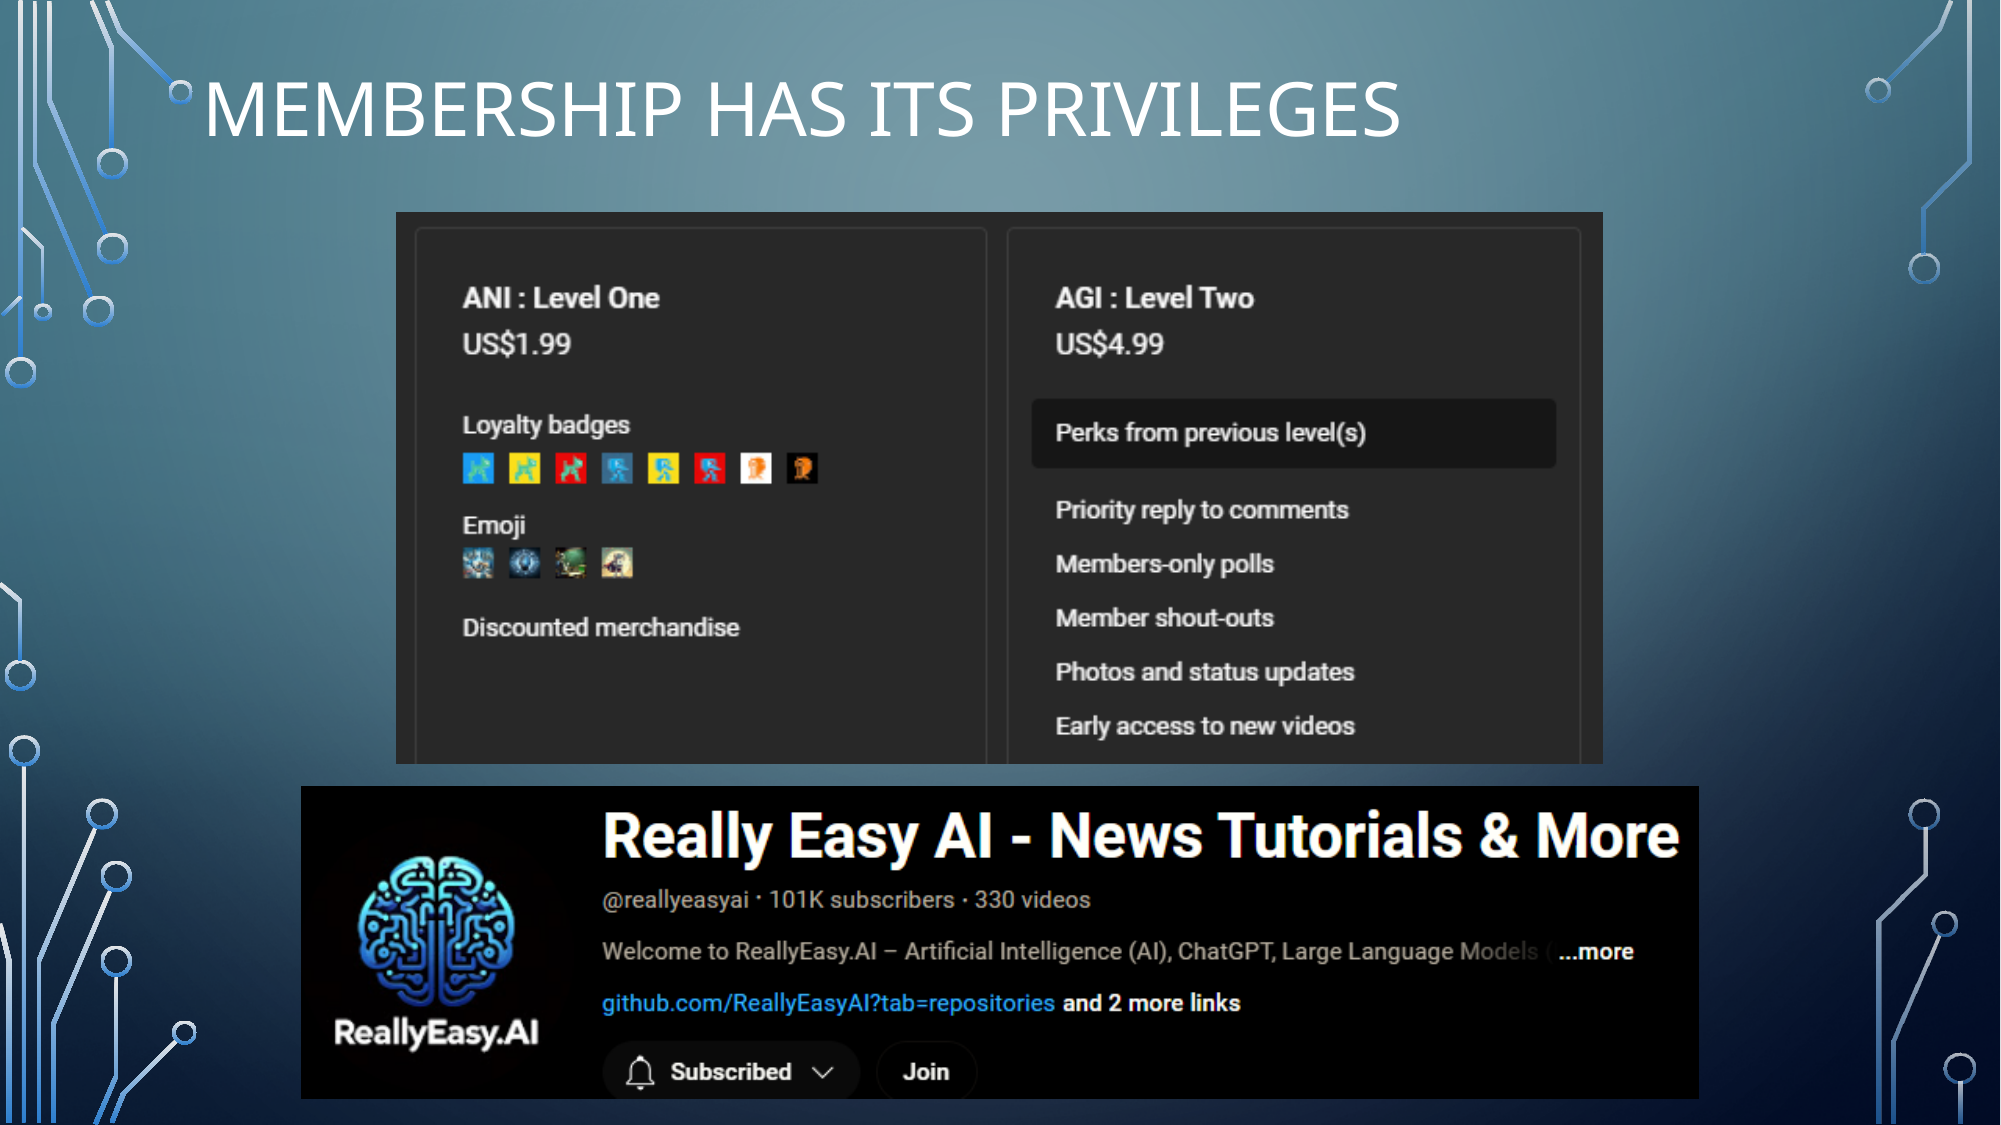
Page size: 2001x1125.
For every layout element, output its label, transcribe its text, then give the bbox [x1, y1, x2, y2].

picture [301, 785, 1699, 1099]
title Membership has its privileges [187, 26, 1813, 198]
picture [396, 212, 1604, 764]
